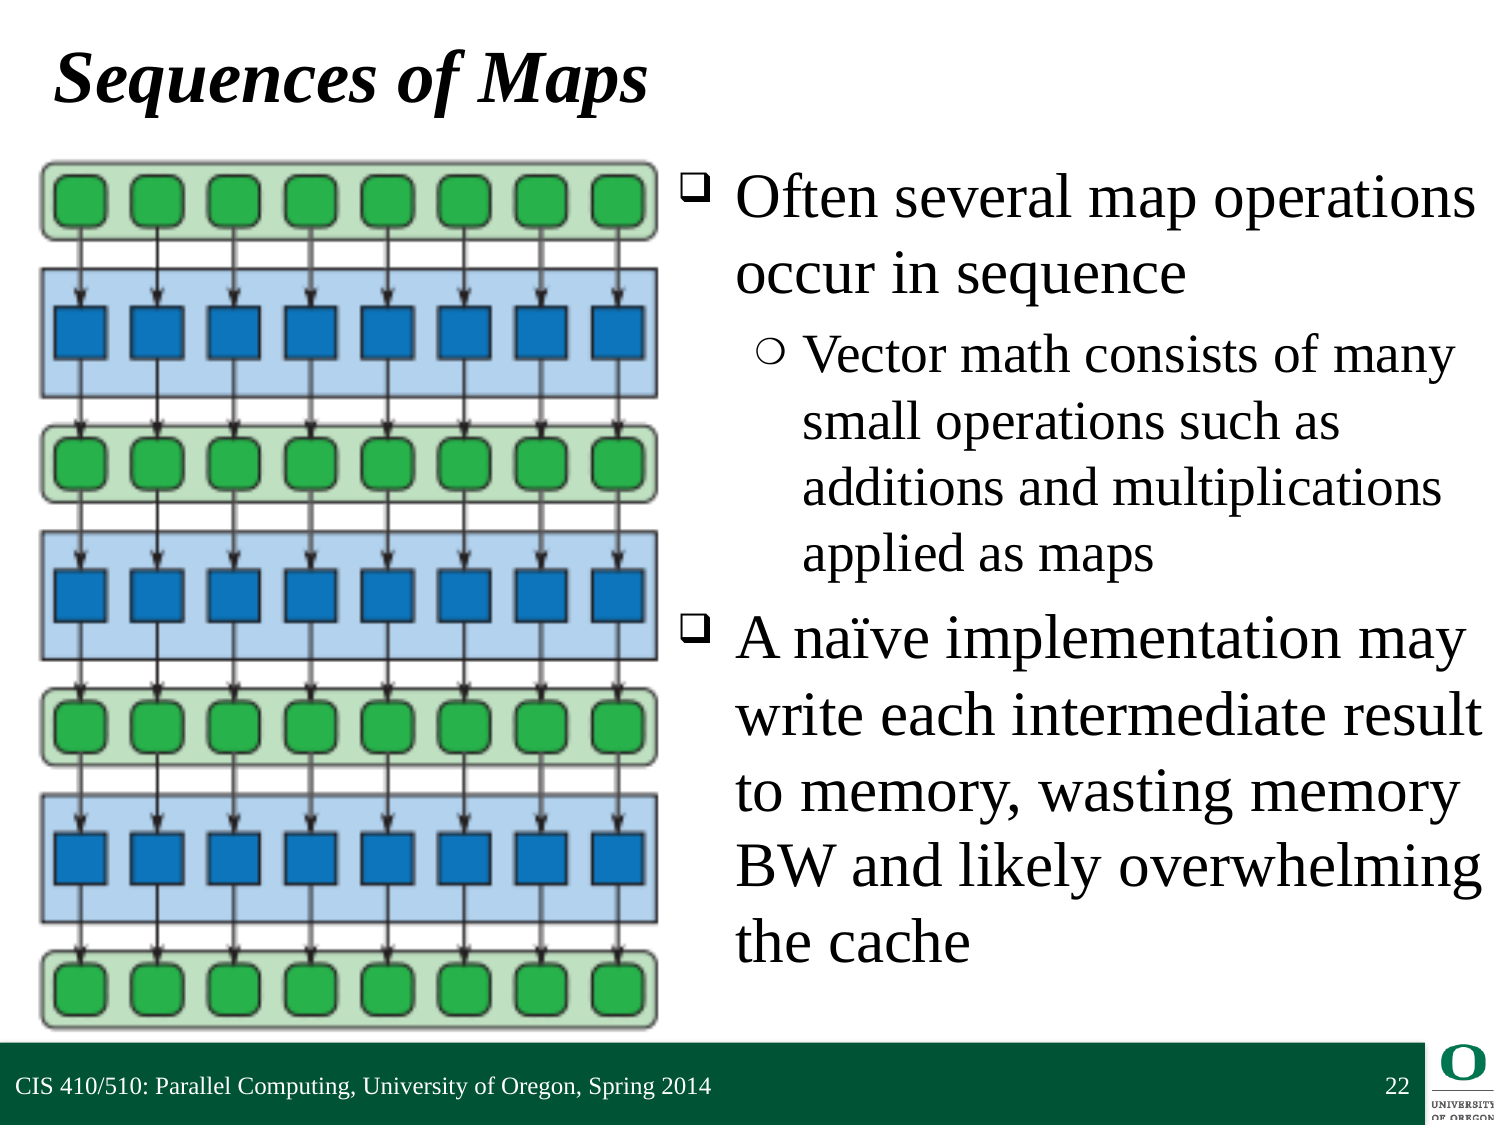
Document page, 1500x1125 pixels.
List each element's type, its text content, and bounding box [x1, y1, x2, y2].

footer CIS 410/510: Parallel Computing, University of Oregon, Spring 2014 [0, 1044, 988, 1125]
title Sequences of Maps [39, 0, 1500, 145]
list Often several map operations occur in sequence Vector math consists of many small operations such as additions and multiplications applied as maps A naïve implementation may write each intermediate result to memory, wasting memory BW and likely overwhelming the cache [662, 147, 1500, 1046]
picture [37, 149, 659, 1038]
slide_number 22 [1074, 1044, 1425, 1125]
